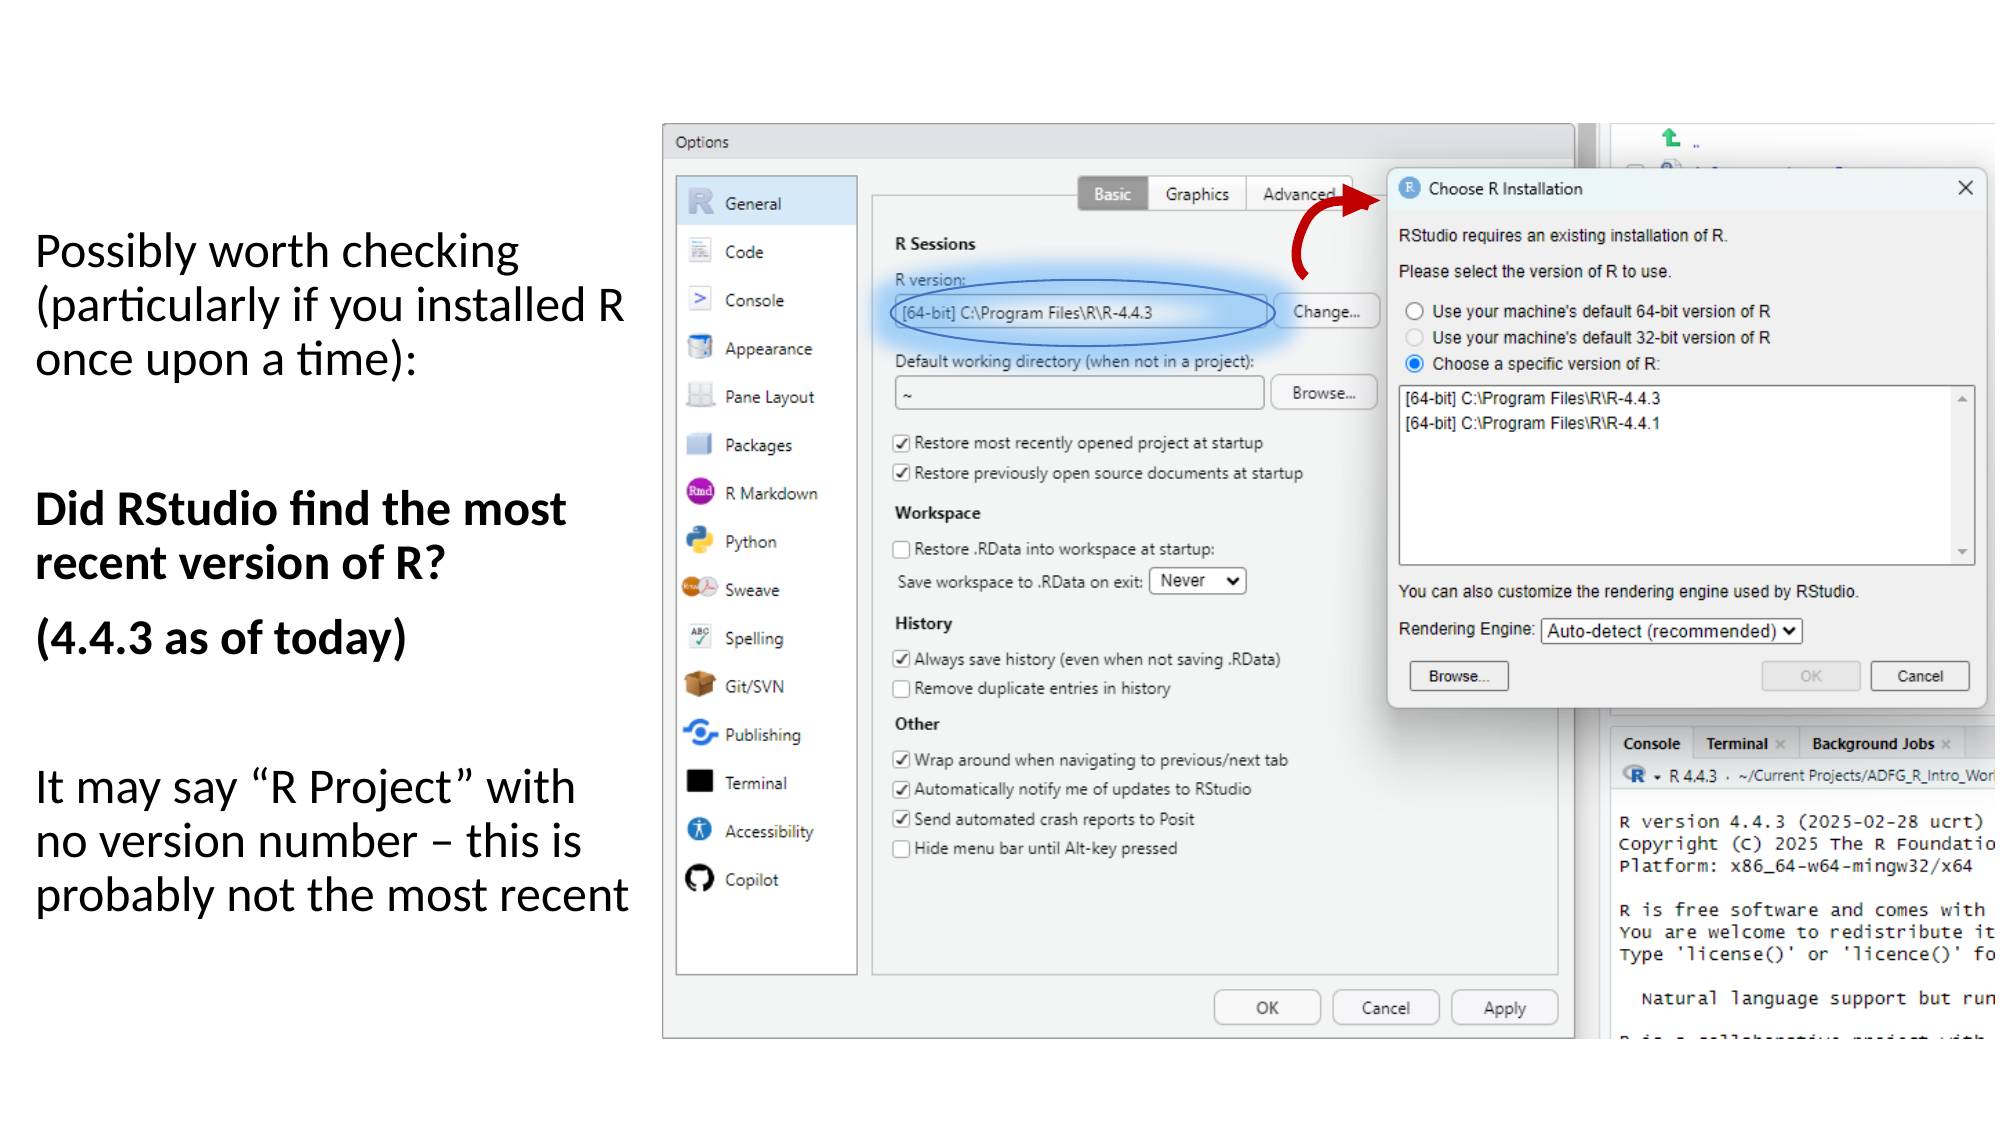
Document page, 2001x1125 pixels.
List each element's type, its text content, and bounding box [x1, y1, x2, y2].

list Possibly worth checking (particularly if you installed R once upon a time): Did RStudio find the most recent version of R? (4.4.3 as of today) It may say “R Project” with no version number – this is probably not the most recent [20, 217, 651, 932]
picture [662, 123, 1995, 1039]
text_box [1279, 200, 1390, 260]
